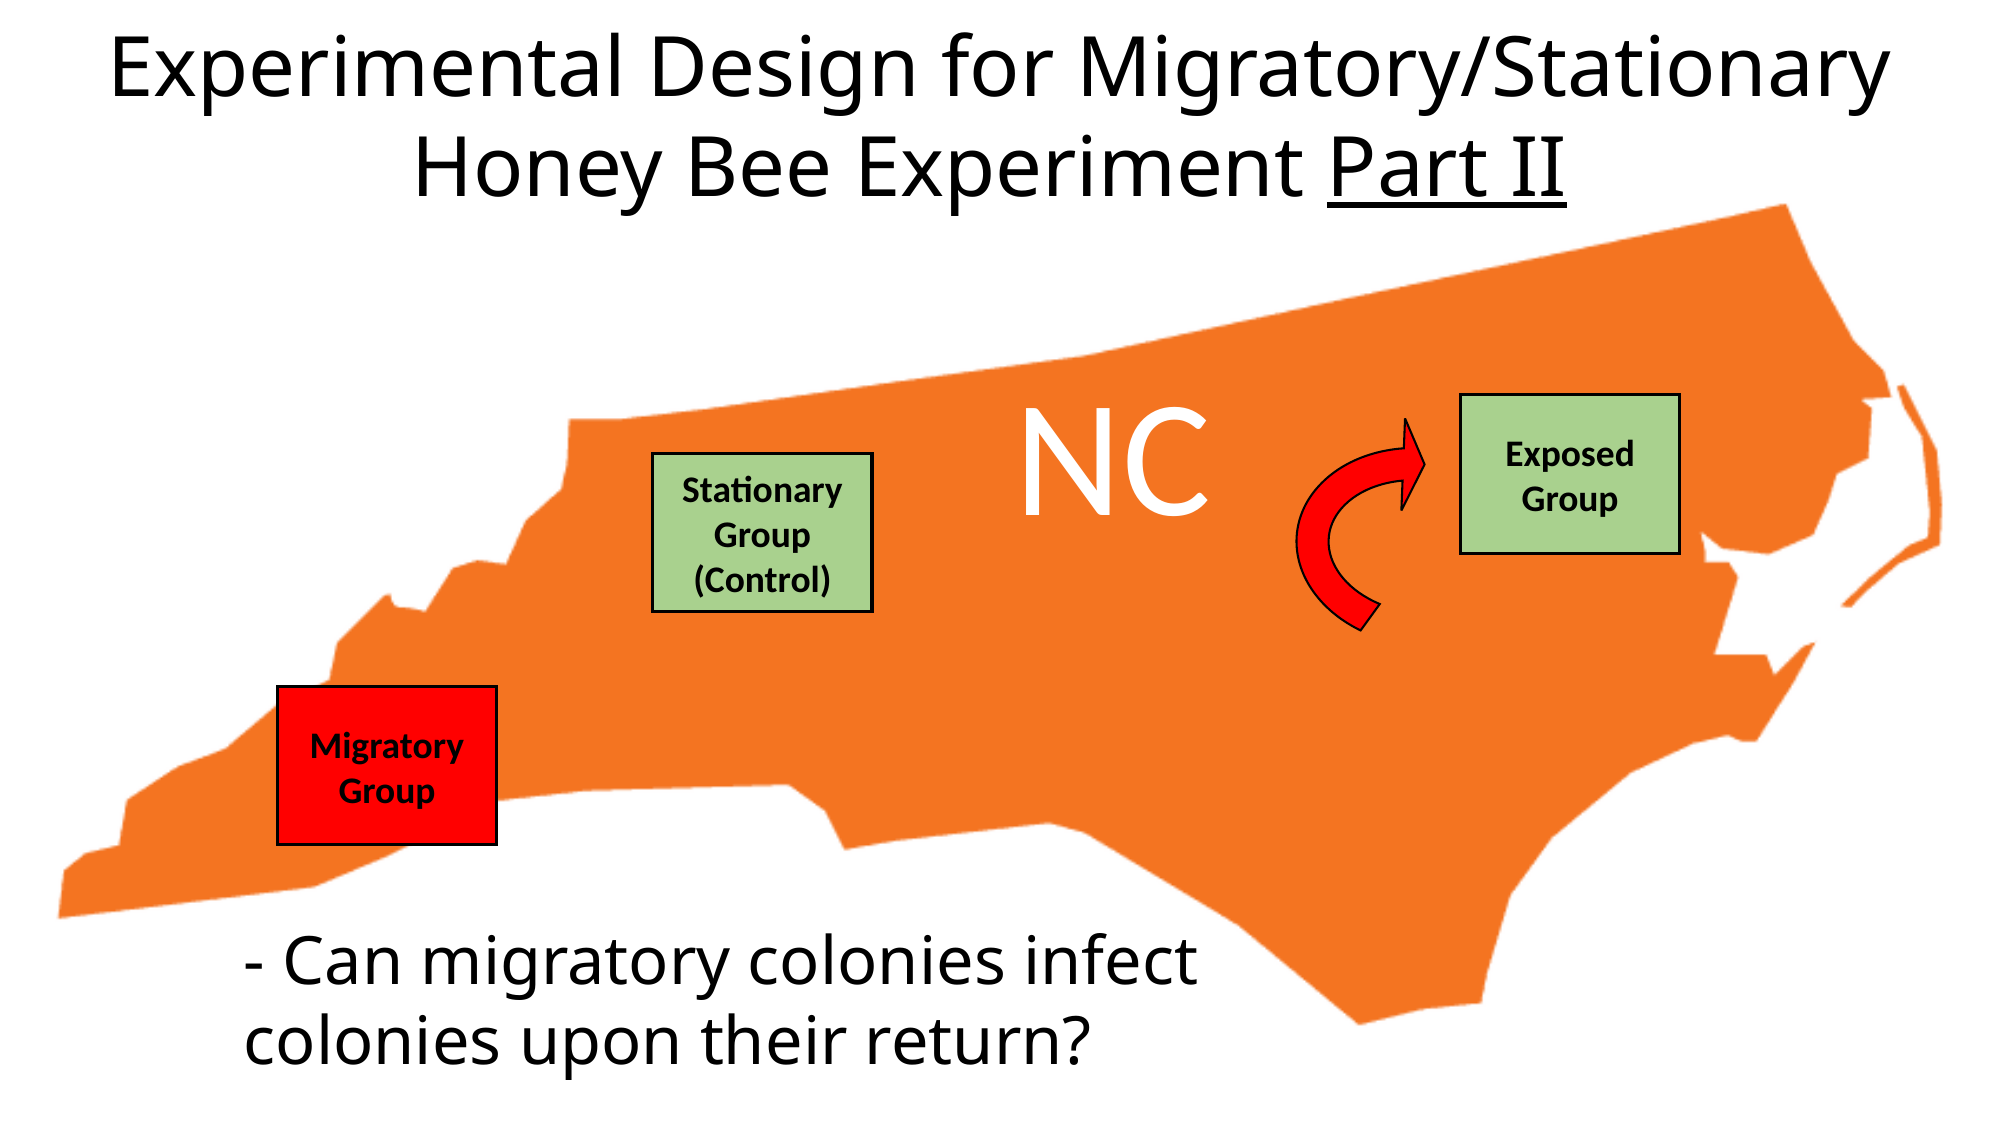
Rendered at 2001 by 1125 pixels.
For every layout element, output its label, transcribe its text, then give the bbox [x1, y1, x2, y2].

text_box Experimental Design for Migratory/Stationary Honey Bee Experiment Part II [0, 5, 2000, 220]
picture [55, 200, 1945, 1028]
text_box - Can migratory colonies infect colonies upon their return? [228, 1028, 1325, 1086]
